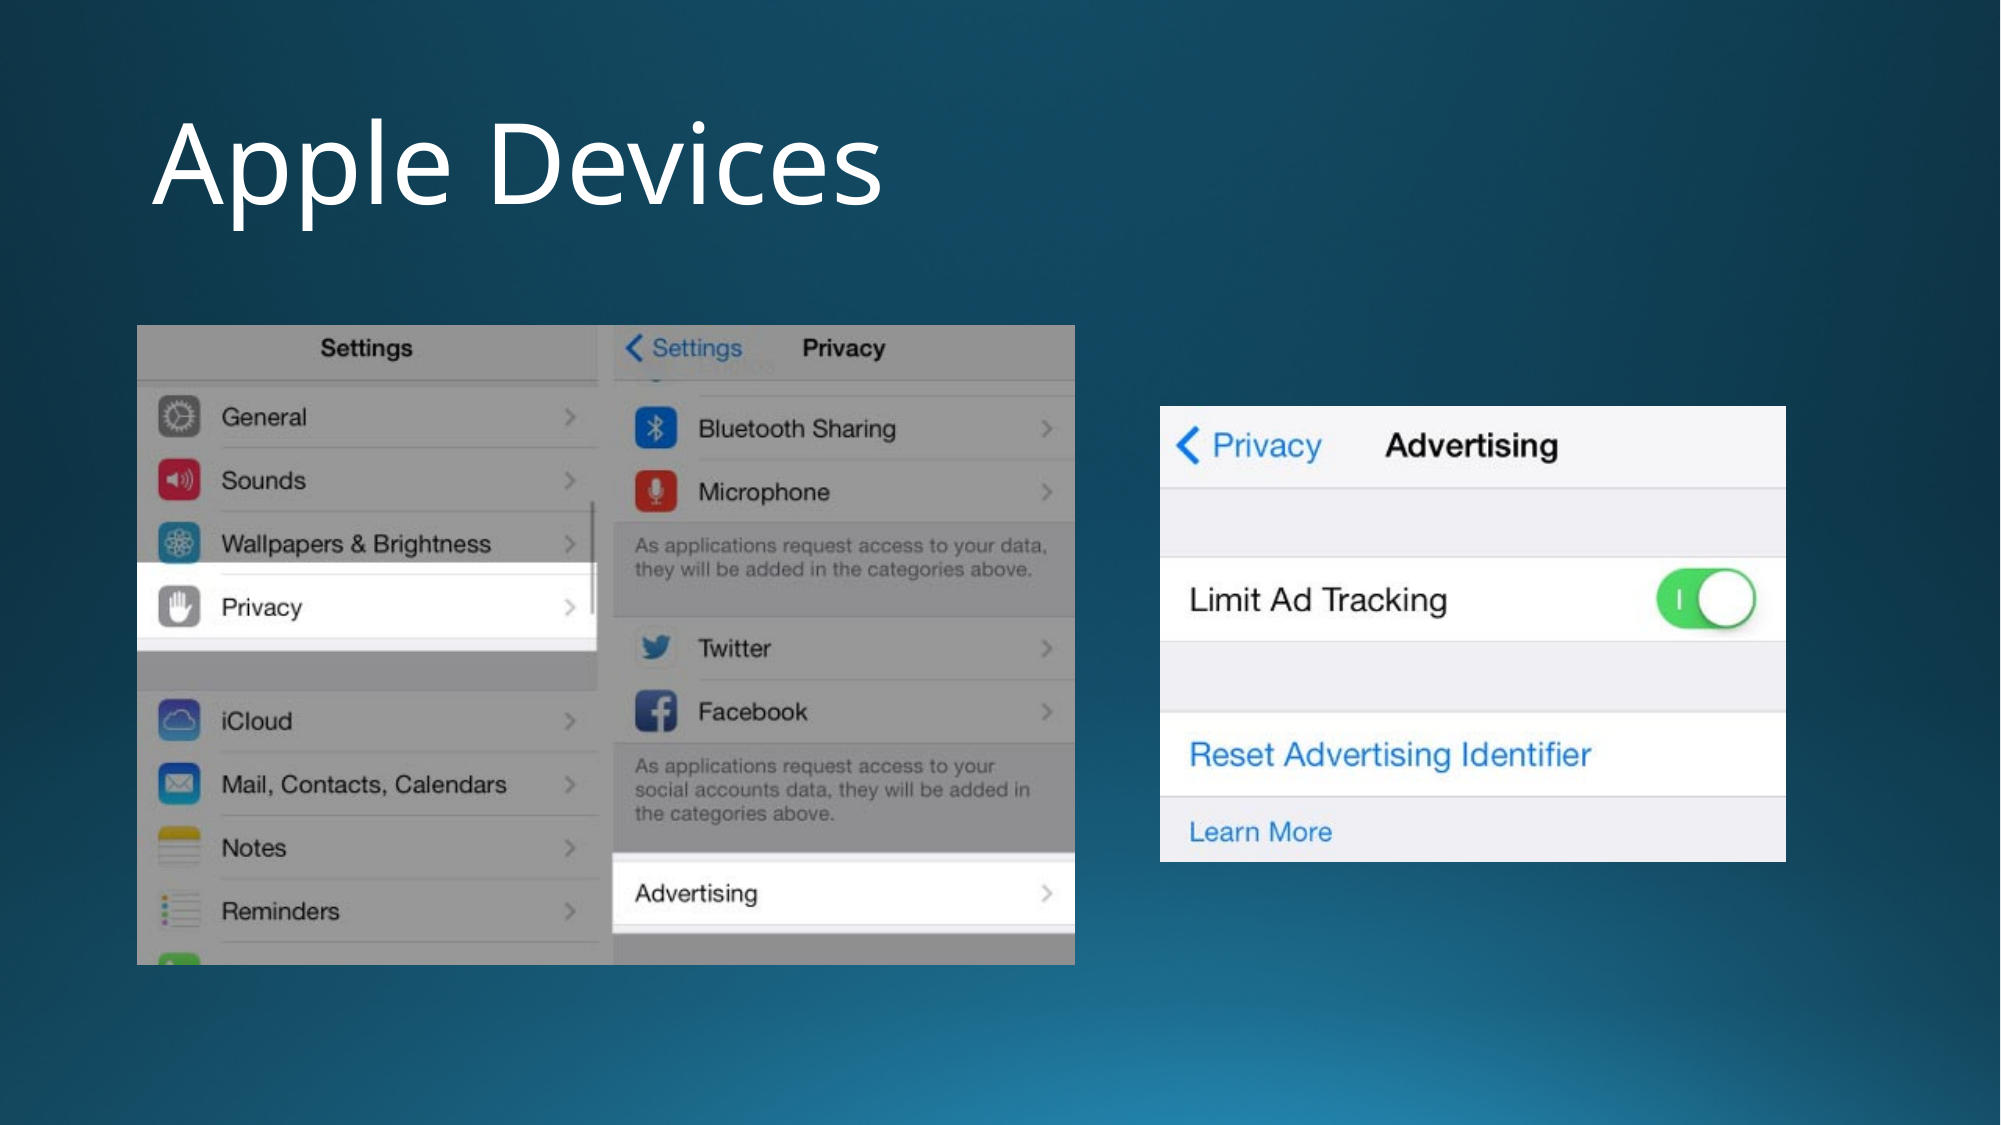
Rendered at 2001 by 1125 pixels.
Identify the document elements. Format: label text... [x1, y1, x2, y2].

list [137, 326, 1075, 966]
picture [0, 0, 2001, 1125]
title Apple Devices [137, 59, 1863, 278]
